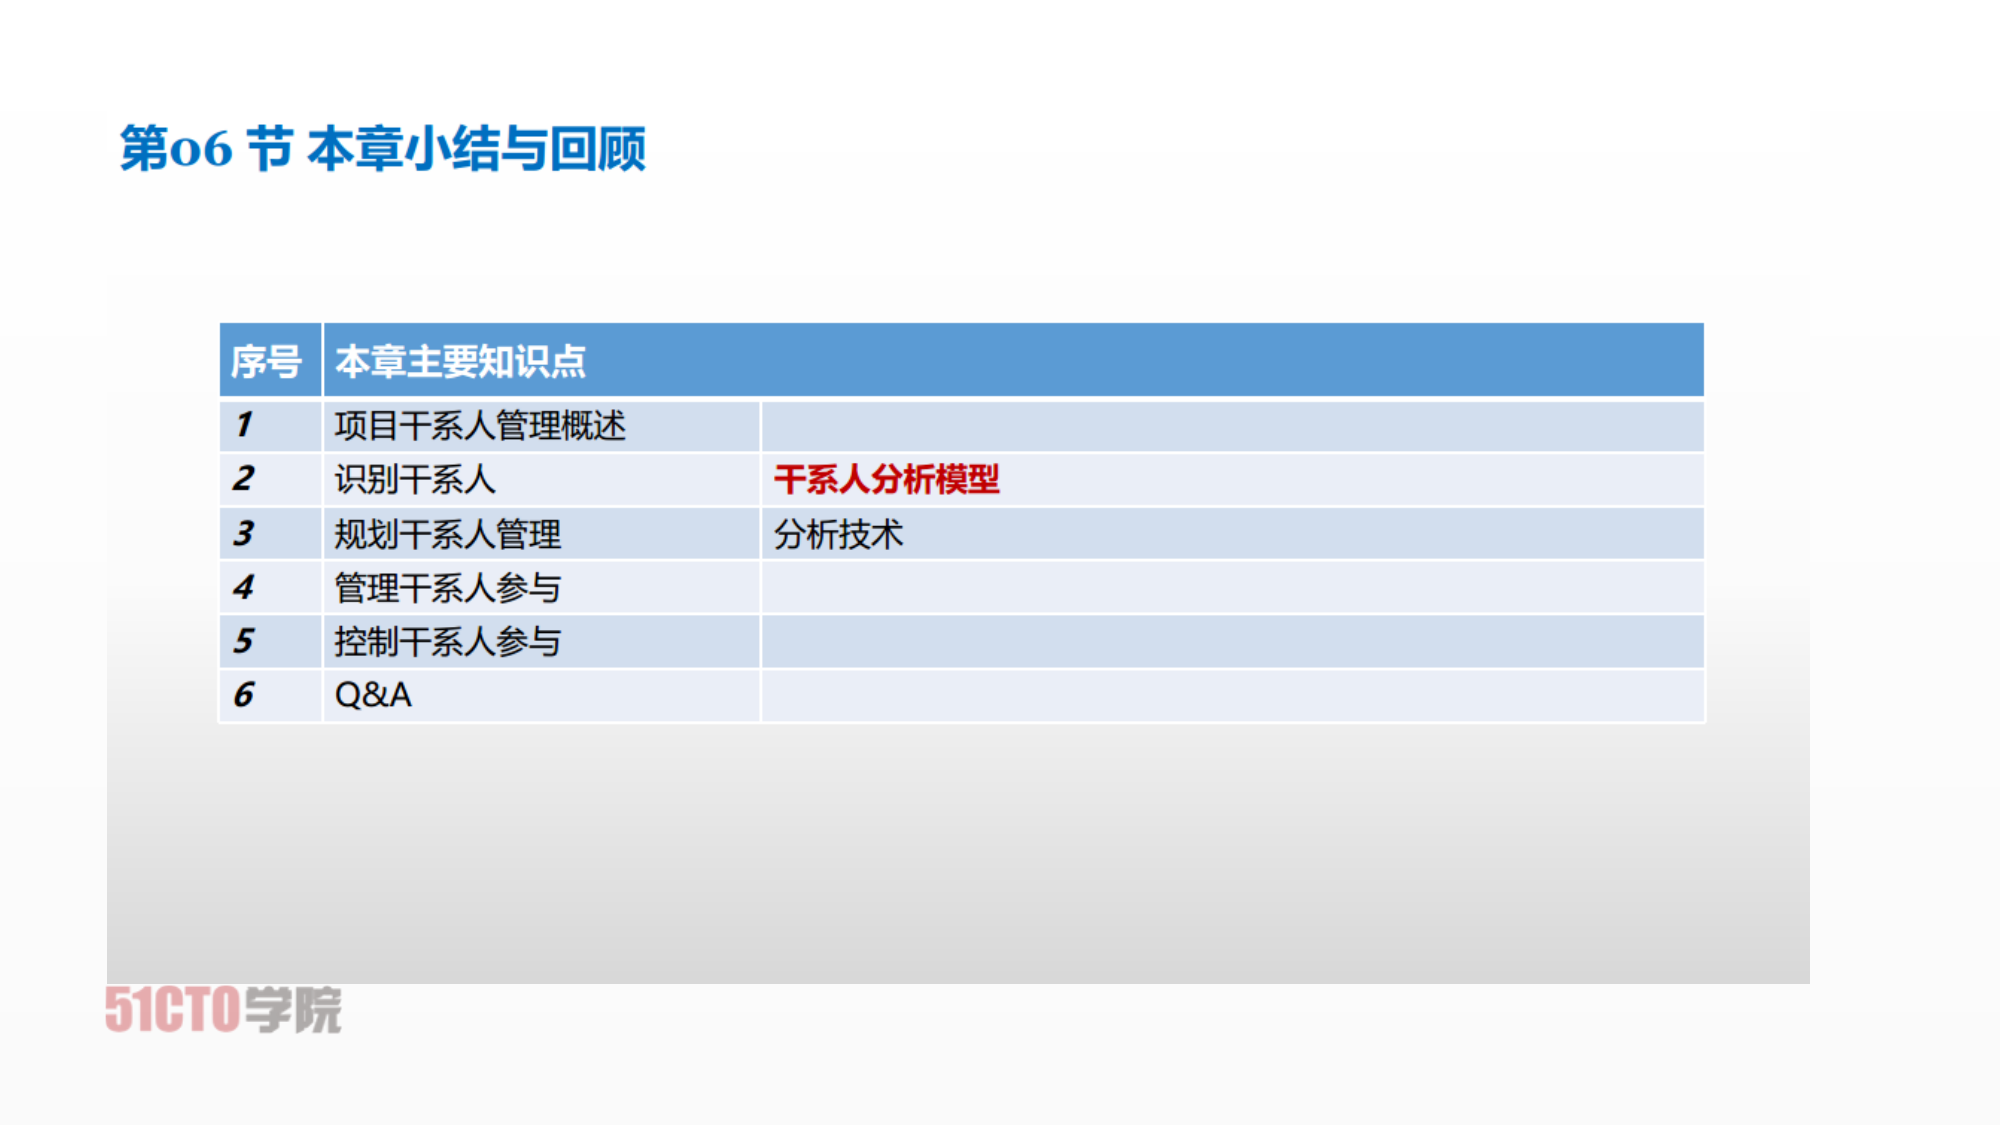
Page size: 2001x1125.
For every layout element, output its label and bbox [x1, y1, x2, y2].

picture [45, 98, 1810, 1057]
